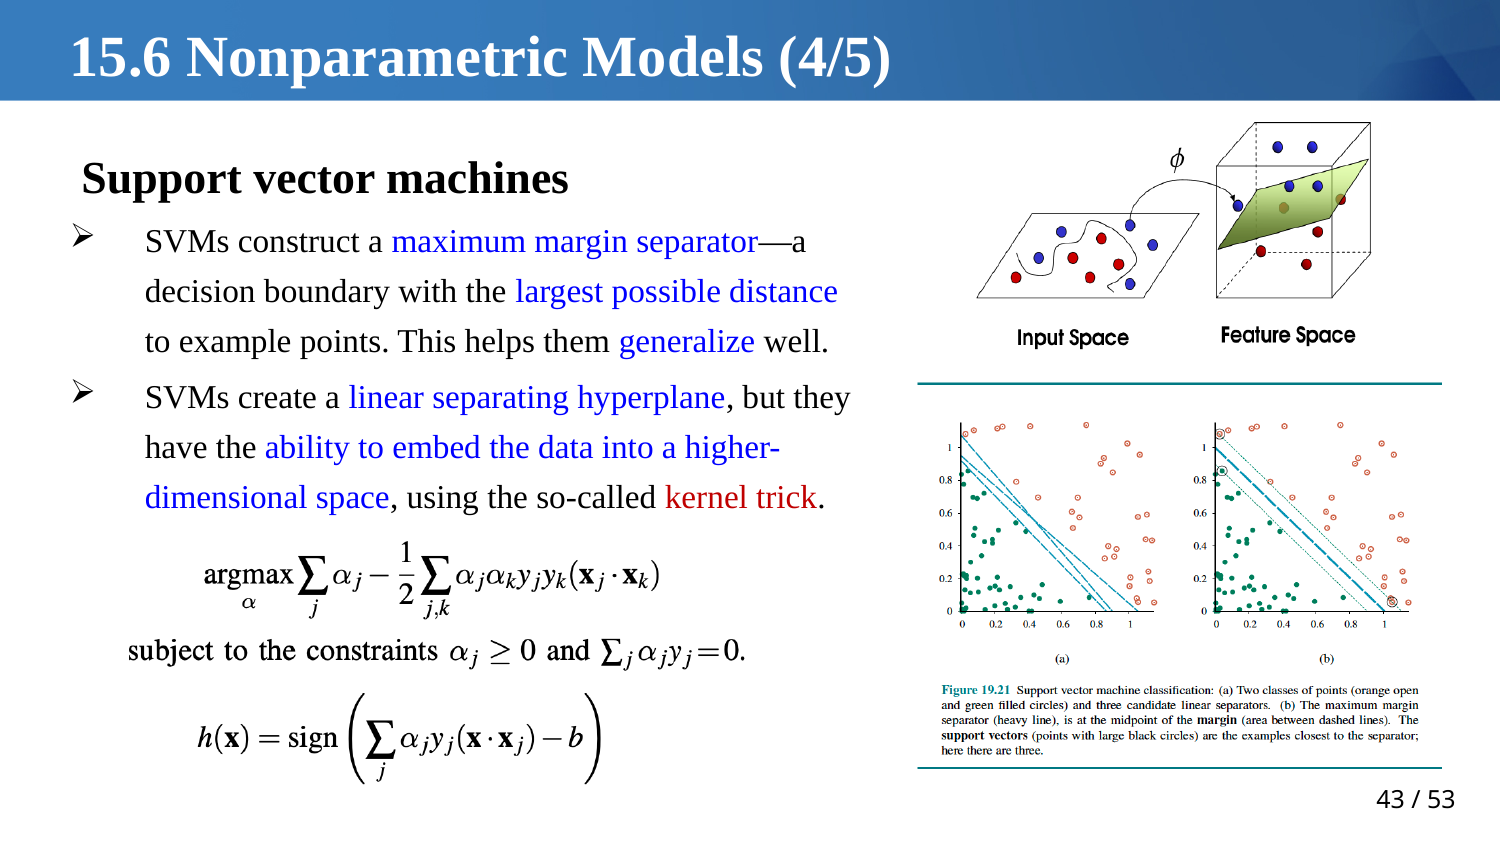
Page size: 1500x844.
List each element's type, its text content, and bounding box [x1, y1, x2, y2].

picture [182, 693, 609, 794]
picture [907, 375, 1448, 778]
list Support vector machines SVMs construct a maximum margin separator—a decision boundary with the largest possible distance to example points. This helps them generalize well. SVMs create a linear separating hyperplane, but they have the ability to embed the data into a higher-dimensional space, using the so-called kernel trick. [55, 126, 869, 529]
picture [123, 529, 751, 675]
picture [968, 113, 1379, 358]
picture [0, 0, 1500, 103]
title 15.6 Nonparametric Models (4/5) [55, 10, 1378, 95]
